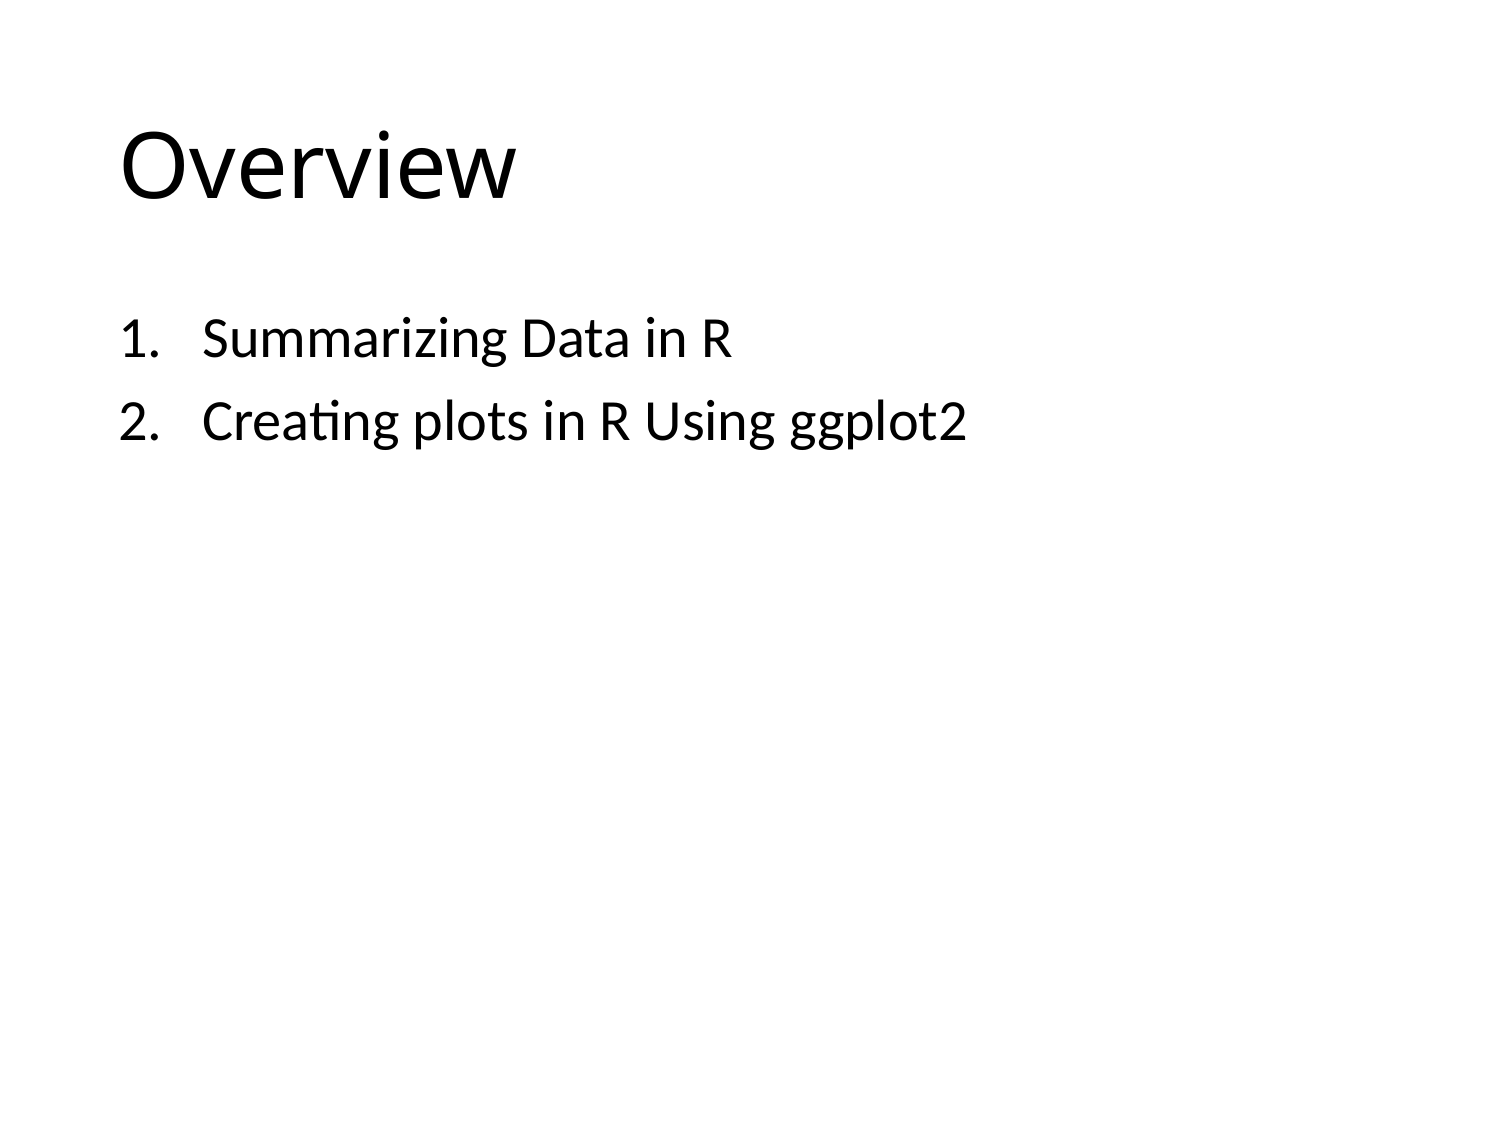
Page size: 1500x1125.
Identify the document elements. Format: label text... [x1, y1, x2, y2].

title Overview [103, 59, 1397, 278]
list Summarizing Data in R Creating plots in R Using ggplot2 [103, 299, 1397, 1014]
